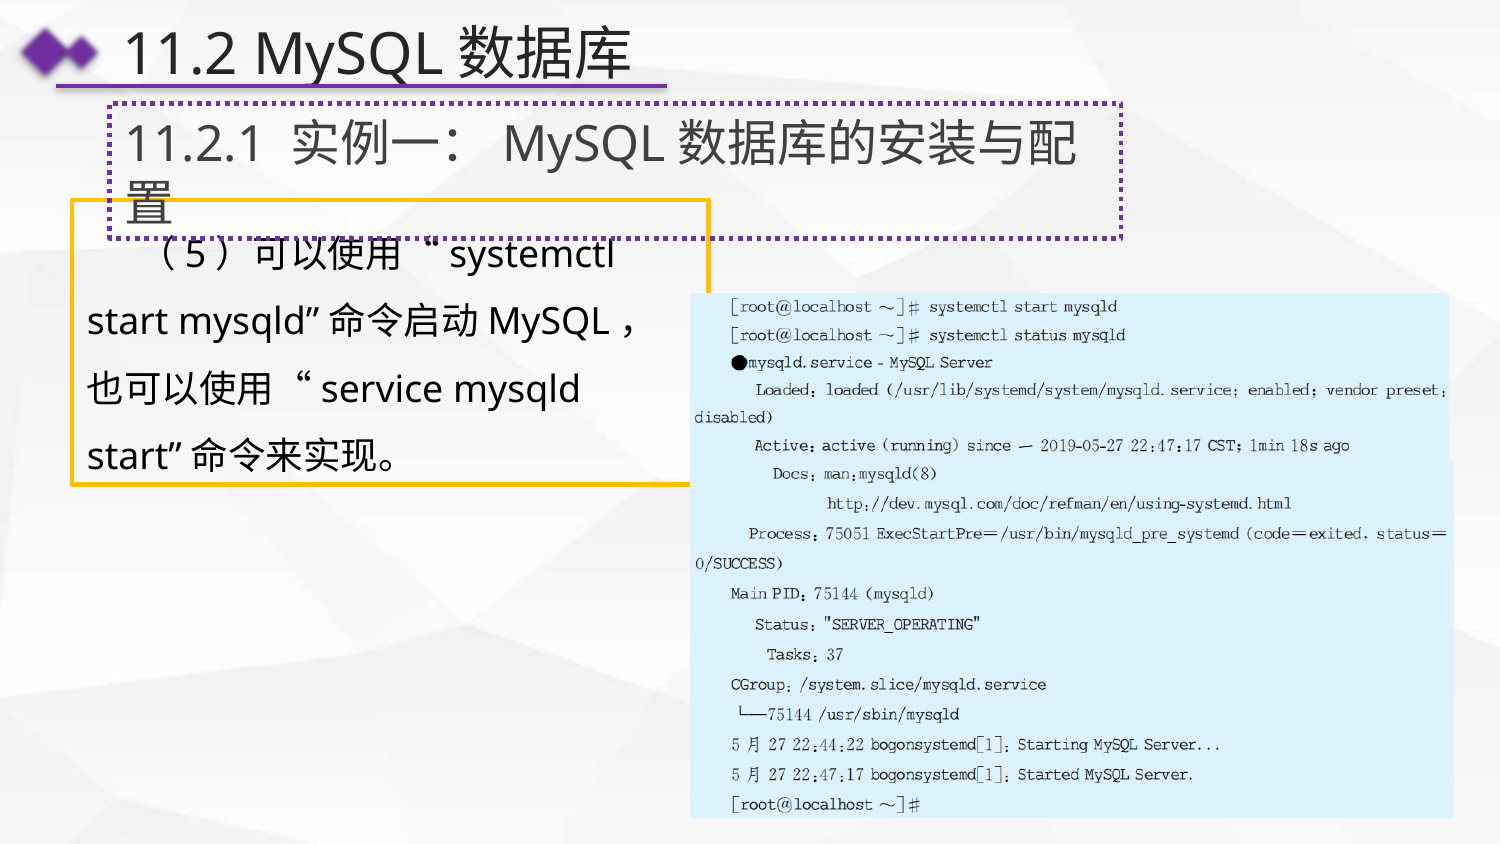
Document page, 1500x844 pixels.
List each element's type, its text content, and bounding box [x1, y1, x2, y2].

text_box [28, 35, 60, 70]
text_box [72, 43, 91, 62]
picture [0, 0, 1500, 844]
text_box （5）可以使用“systemctl start mysqld”命令启动MySQL，也可以使用“service mysqld start”命令来实现。 [72, 199, 709, 485]
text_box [690, 292, 1454, 818]
text_box 11.2 MySQL数据库 [108, 9, 687, 94]
text_box 11.2.1 实例一：MySQL数据库的安装与配置 [109, 103, 1122, 239]
